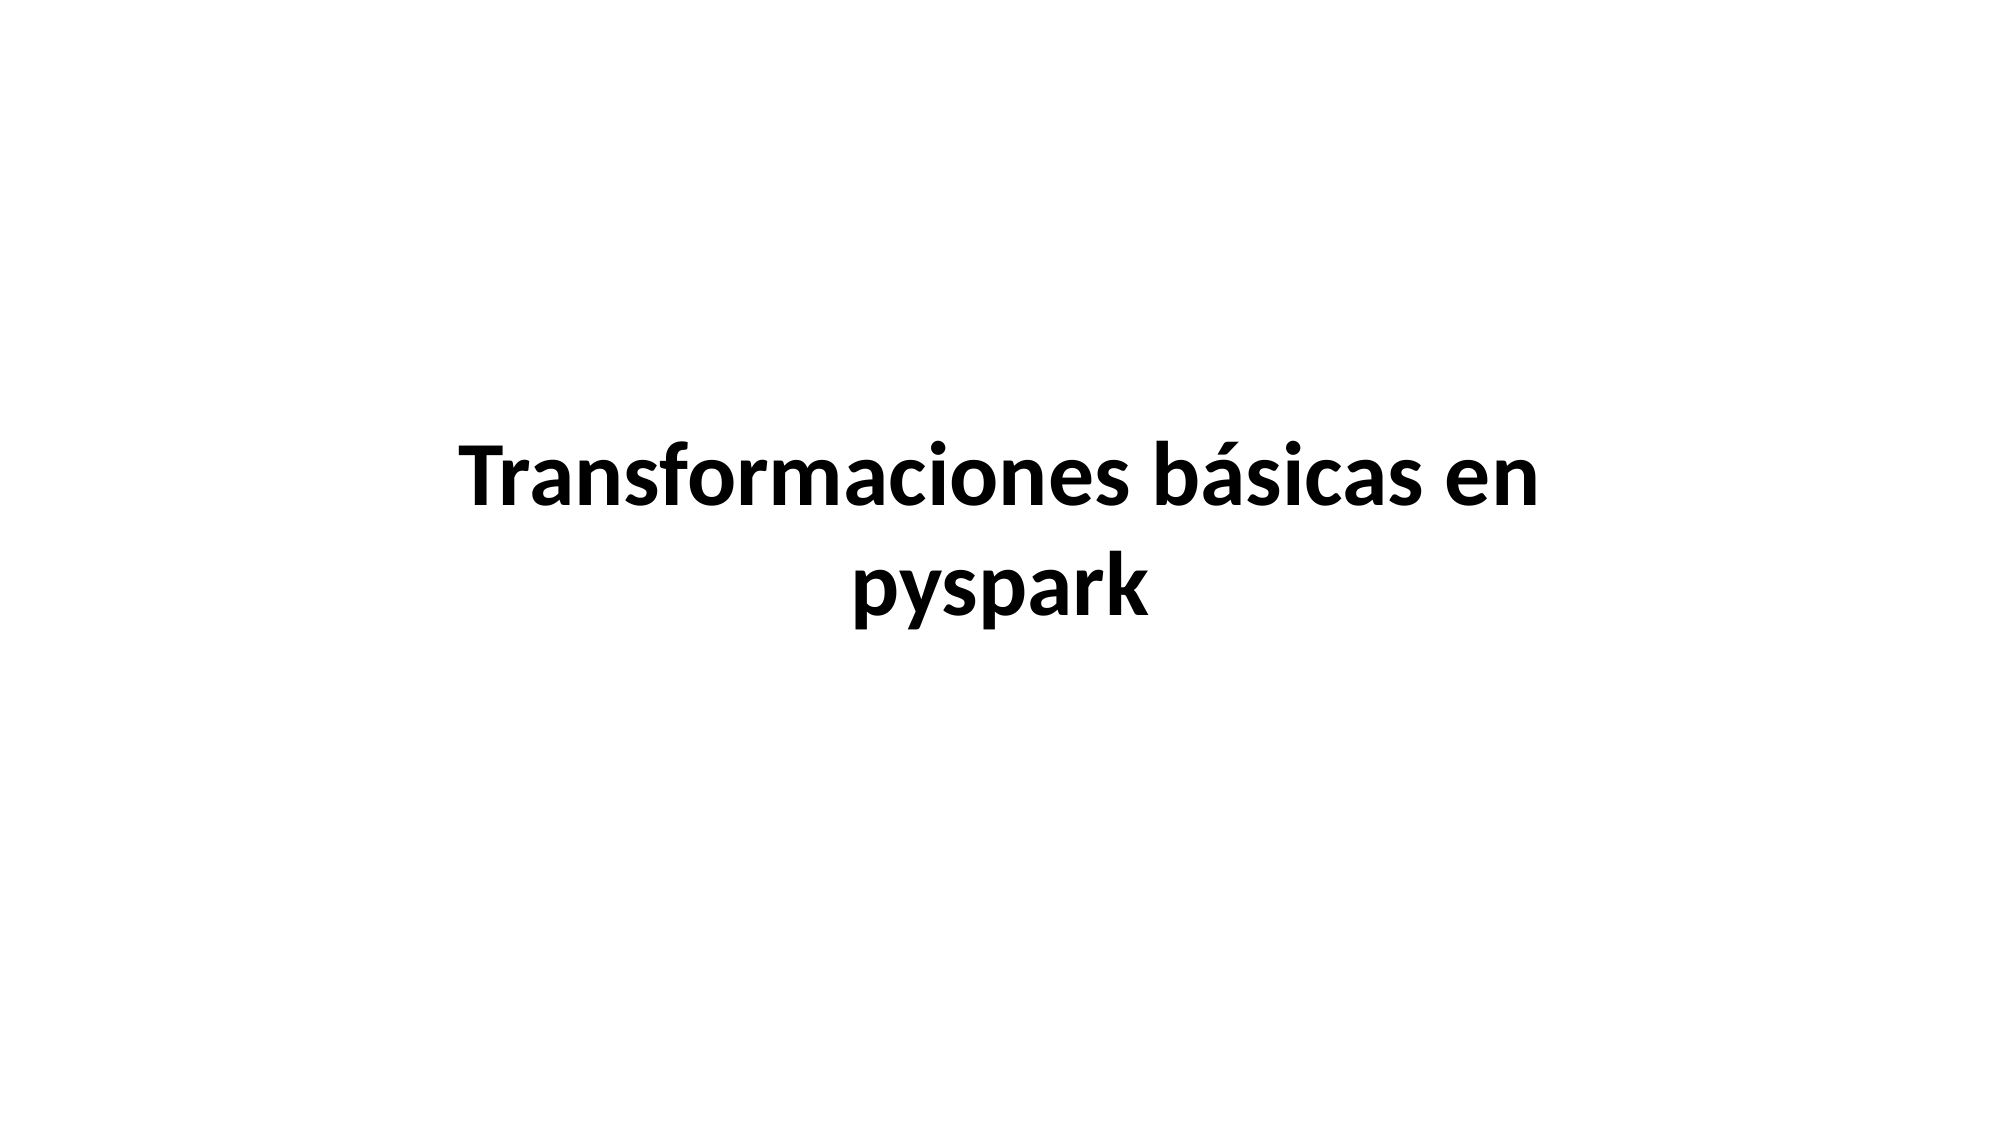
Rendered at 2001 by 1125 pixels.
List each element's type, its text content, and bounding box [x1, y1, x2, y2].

text_box Transformaciones básicas en pyspark [286, 406, 1713, 641]
